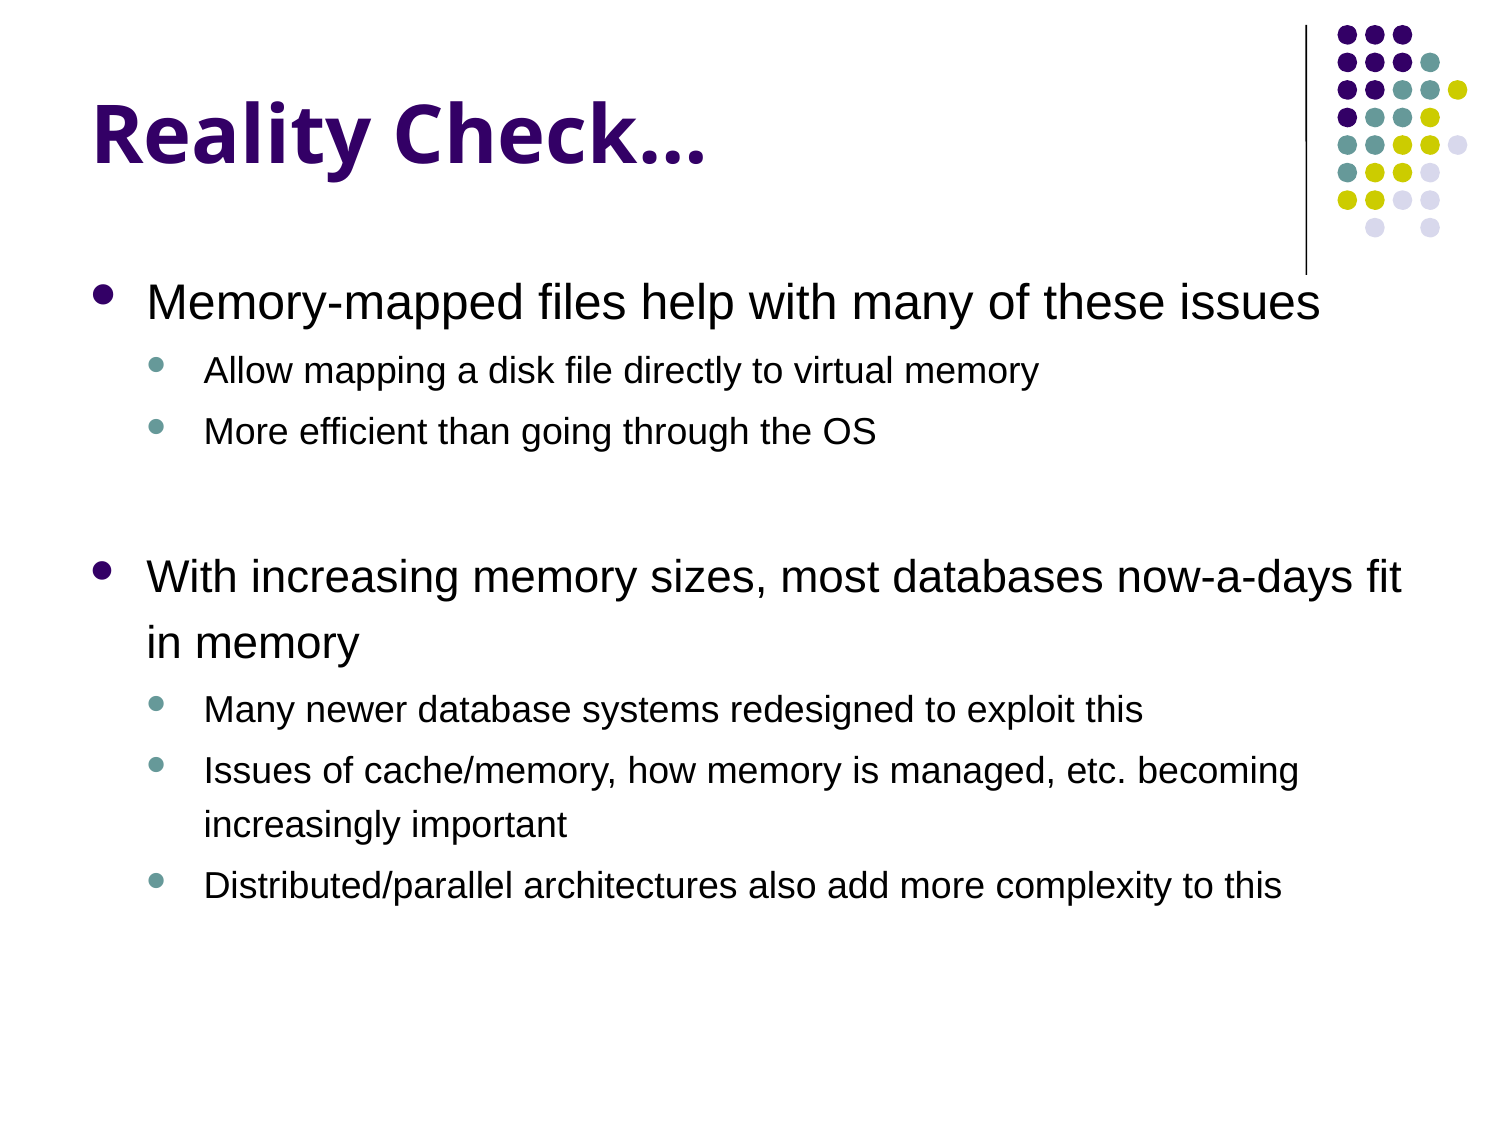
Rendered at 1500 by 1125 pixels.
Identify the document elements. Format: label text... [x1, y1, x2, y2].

title Reality Check… [74, 19, 1313, 188]
list Memory-mapped files help with many of these issues Allow mapping a disk file directly to virtual memory More efficient than going through the OS With increasing memory sizes, most databases now-a-days fit in memory Many newer database systems redesigned to exploit this Issues of cache/memory, how memory is managed, etc. becoming increasingly important Distributed/parallel architectures also add more complexity to this [74, 249, 1426, 1001]
